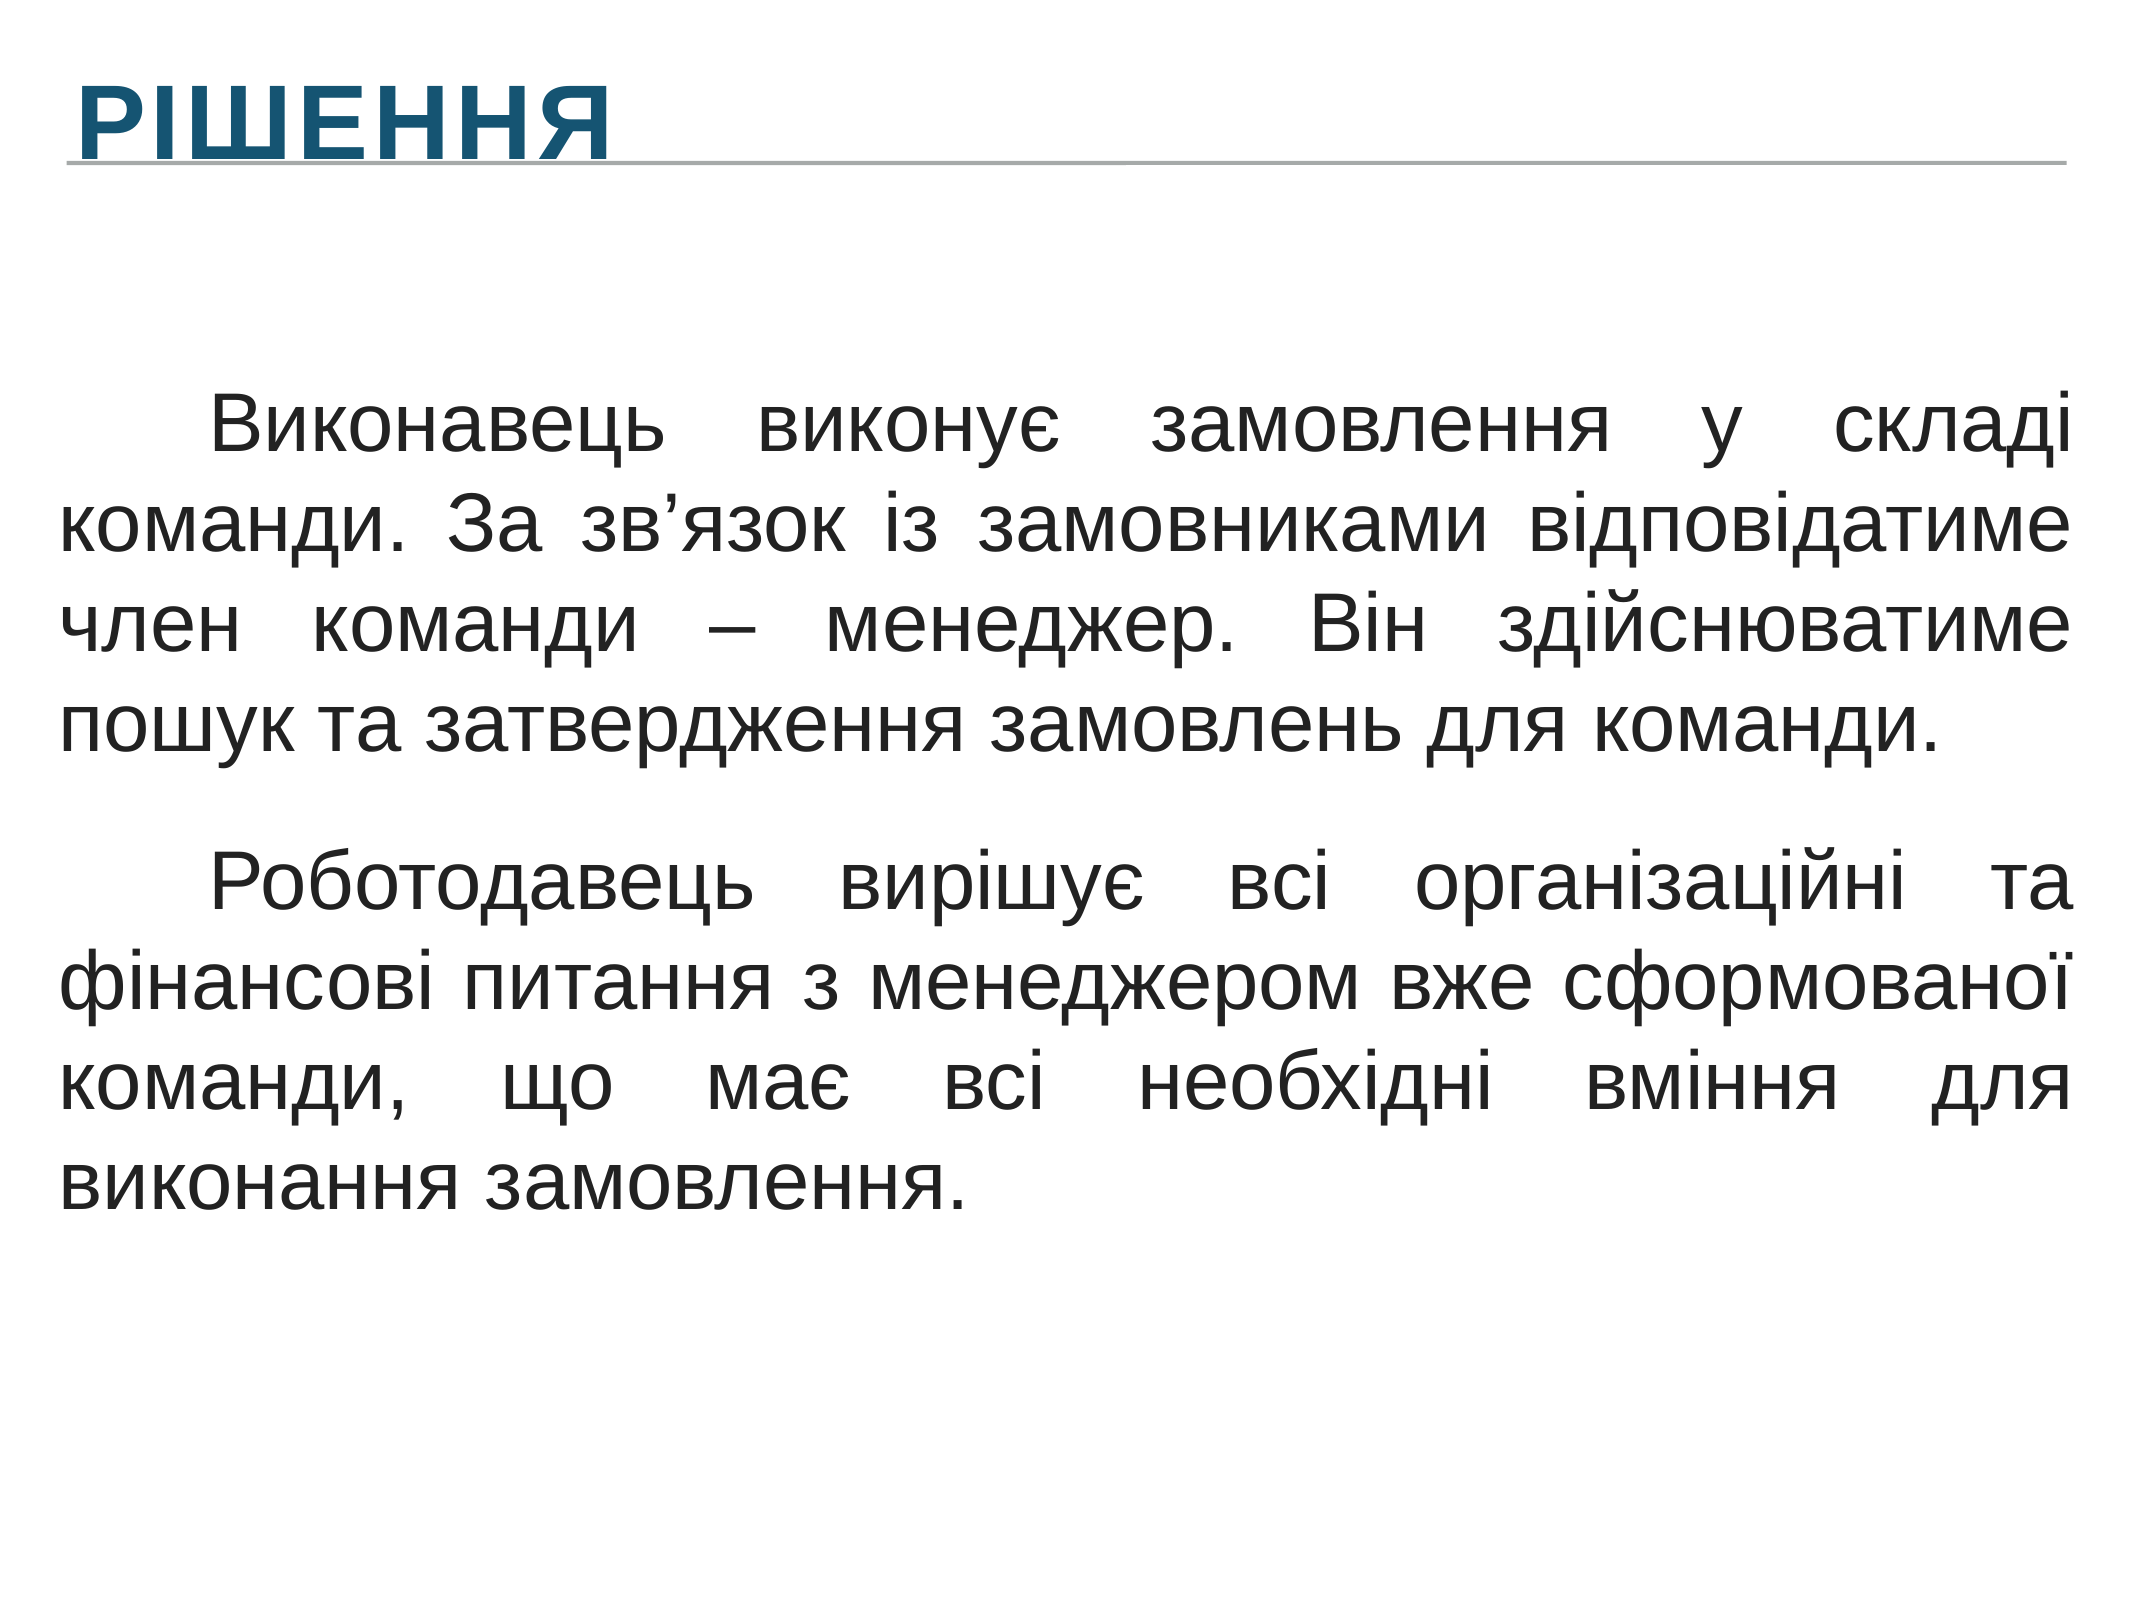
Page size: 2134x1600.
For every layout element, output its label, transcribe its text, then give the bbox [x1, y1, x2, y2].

list Виконавець виконує замовлення у складі команди. За зв’язок із замовниками відповідатиме член команди – менеджер. Він здійснюватиме пошук та затвердження замовлень для команди. Роботодавець вирішує всі організаційні та фінансові питання з менеджером вже сформованої команди, що має всі необхідні вміння для виконання замовлення. [49, 359, 2084, 1424]
list РІШЕННЯ [66, 50, 1901, 190]
